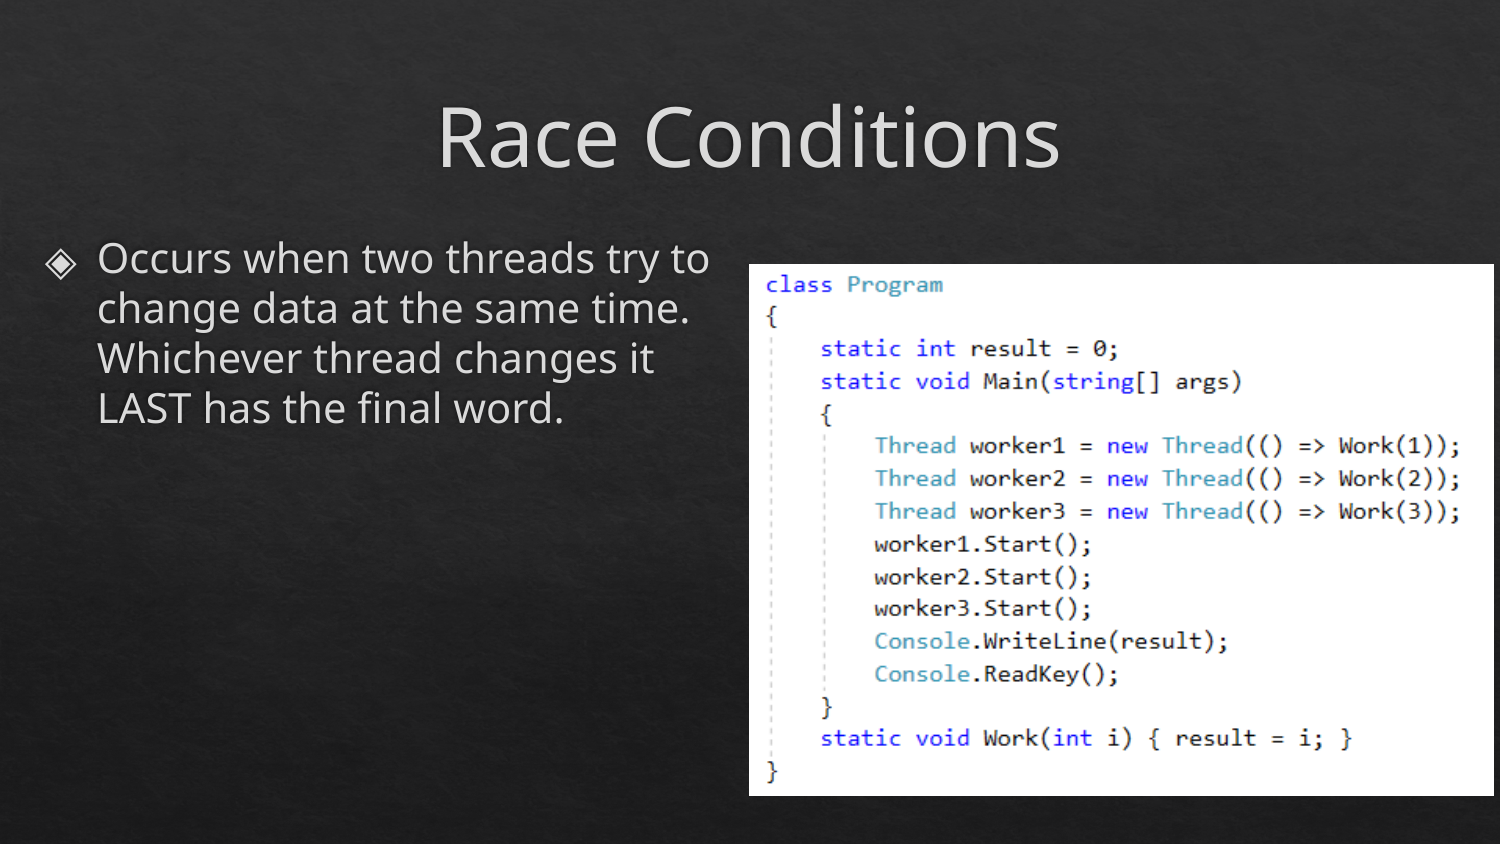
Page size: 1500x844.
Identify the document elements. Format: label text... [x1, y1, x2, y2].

title Race Conditions [112, 75, 1387, 195]
picture [0, 0, 1500, 844]
list Occurs when two threads try to change data at the same time. Whichever thread changes it LAST has the final word. [6, 224, 742, 724]
